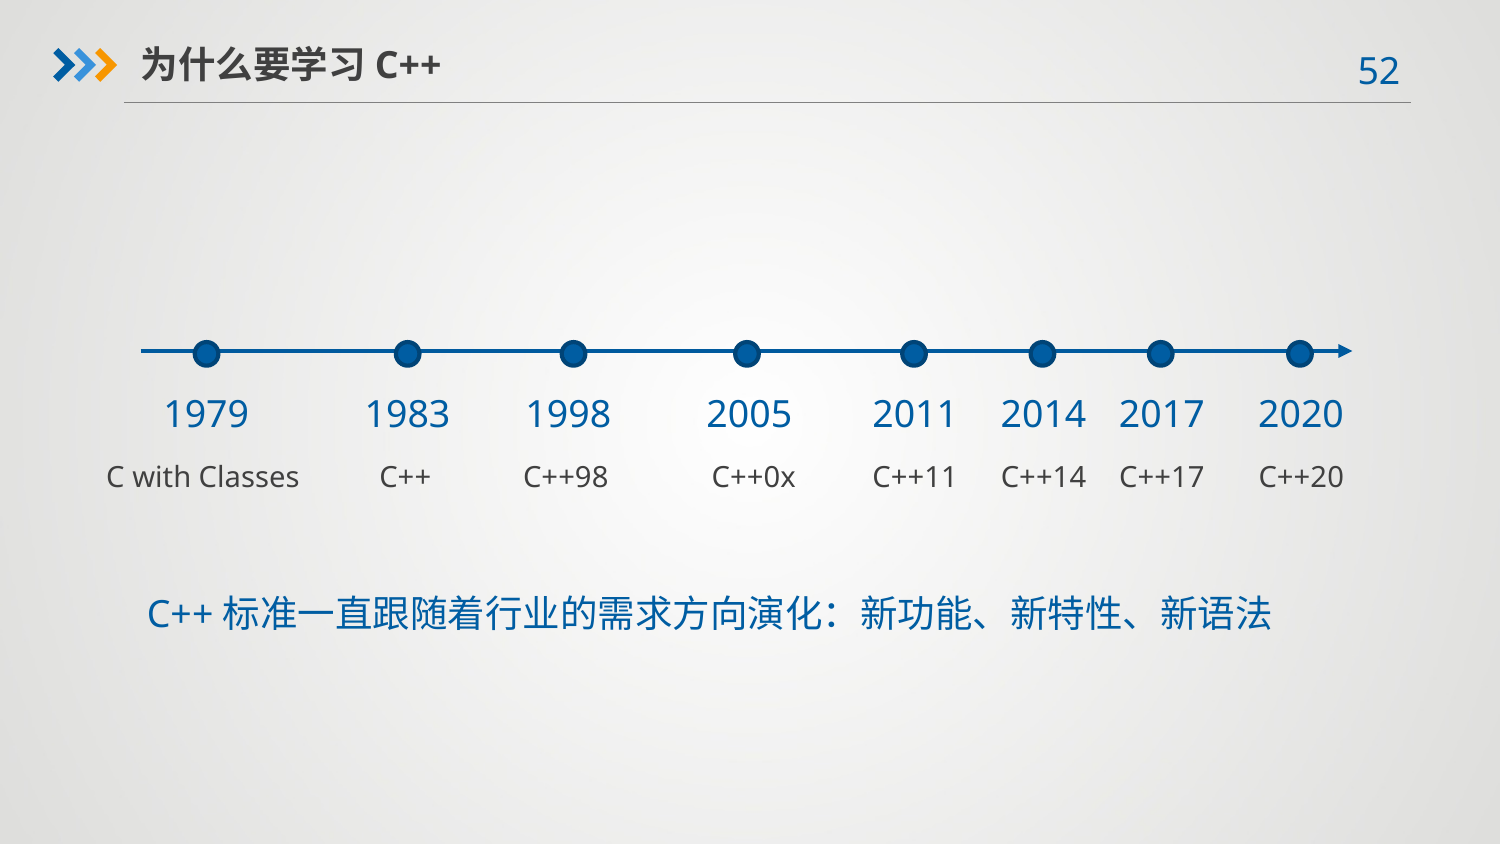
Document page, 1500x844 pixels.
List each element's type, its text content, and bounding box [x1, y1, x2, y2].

text_box [394, 339, 422, 350]
text_box C++20 [1243, 433, 1373, 501]
text_box [560, 339, 587, 350]
text_box 2011 [857, 359, 977, 433]
text_box 为什么要学习C++ [140, 32, 491, 95]
text_box 1983 [349, 359, 466, 443]
text_box 1998 [510, 359, 627, 443]
text_box C++11 [857, 433, 986, 501]
text_box C++14 [986, 433, 1104, 501]
text_box 2014 [985, 359, 1104, 443]
text_box [733, 339, 761, 350]
text_box C++0x [696, 433, 811, 501]
text_box 1979 [148, 359, 265, 433]
text_box [394, 359, 421, 368]
text_box C++标准一直跟随着行业的需求方向演化：新功能、新特性、新语法 [132, 560, 1288, 643]
text_box [1029, 339, 1056, 350]
text_box [1147, 339, 1175, 350]
text_box 2020 [1243, 359, 1363, 433]
text_box C++98 [508, 433, 624, 501]
picture [0, 0, 1500, 844]
text_box 2017 [1104, 359, 1223, 433]
text_box C++ [364, 433, 447, 501]
text_box [900, 339, 928, 350]
text_box [193, 339, 220, 350]
text_box 2005 [691, 359, 808, 443]
text_box C++17 [1104, 433, 1233, 501]
text_box [1286, 339, 1314, 350]
text_box C with Classes [91, 433, 315, 501]
